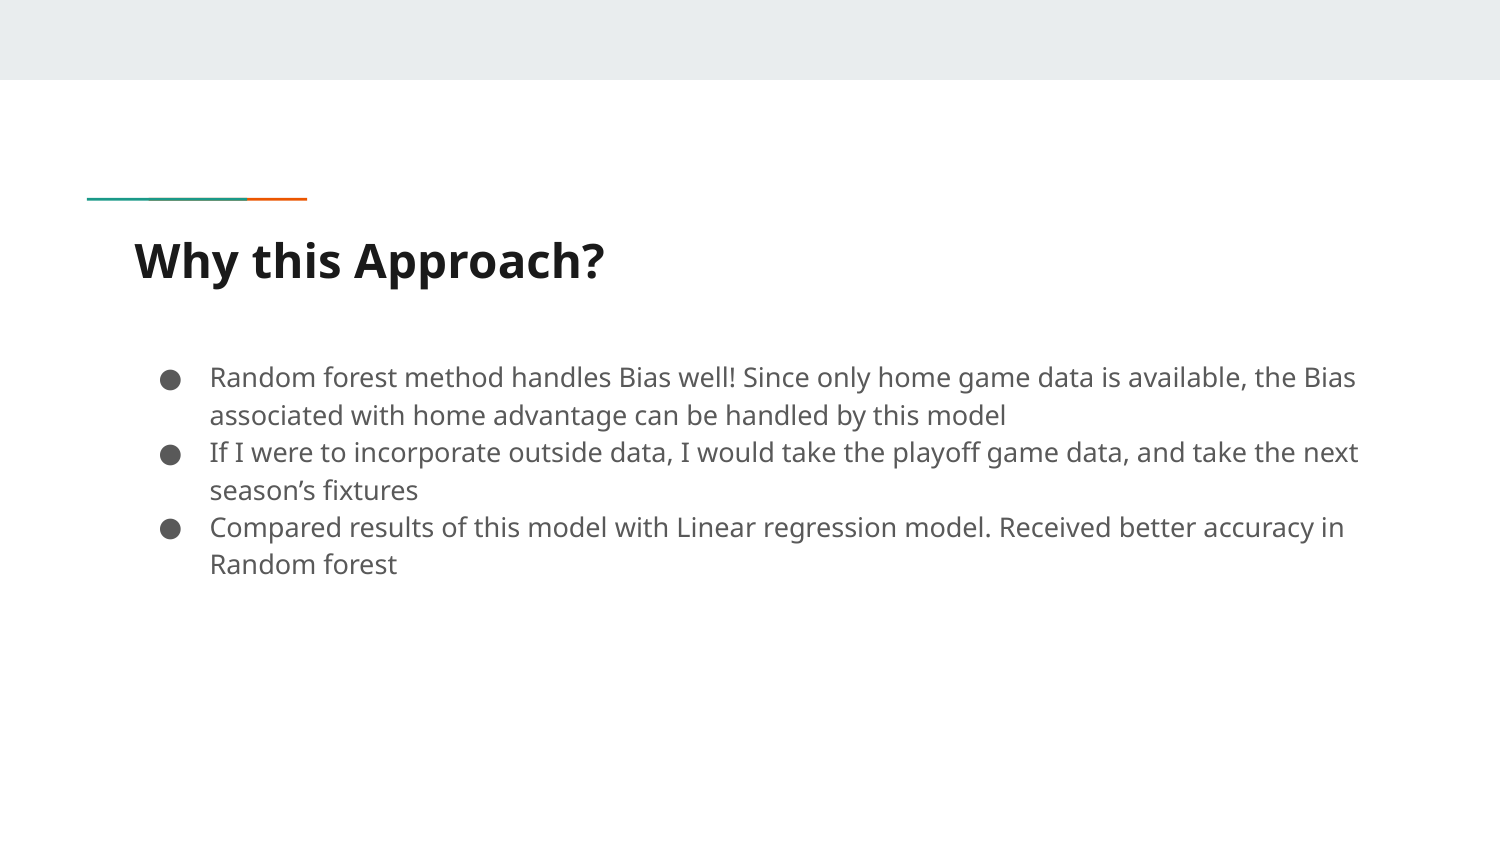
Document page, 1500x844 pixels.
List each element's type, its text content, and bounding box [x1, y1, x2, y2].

list Random forest method handles Bias well! Since only home game data is available, the Bias associated with home advantage can be handled by this model If I were to incorporate outside data, I would take the playoff game data, and take the next season’s fixtures Compared results of this model with Linear regression model. Received better accuracy in Random forest [119, 341, 1450, 712]
title Why this Approach? [119, 216, 1381, 305]
